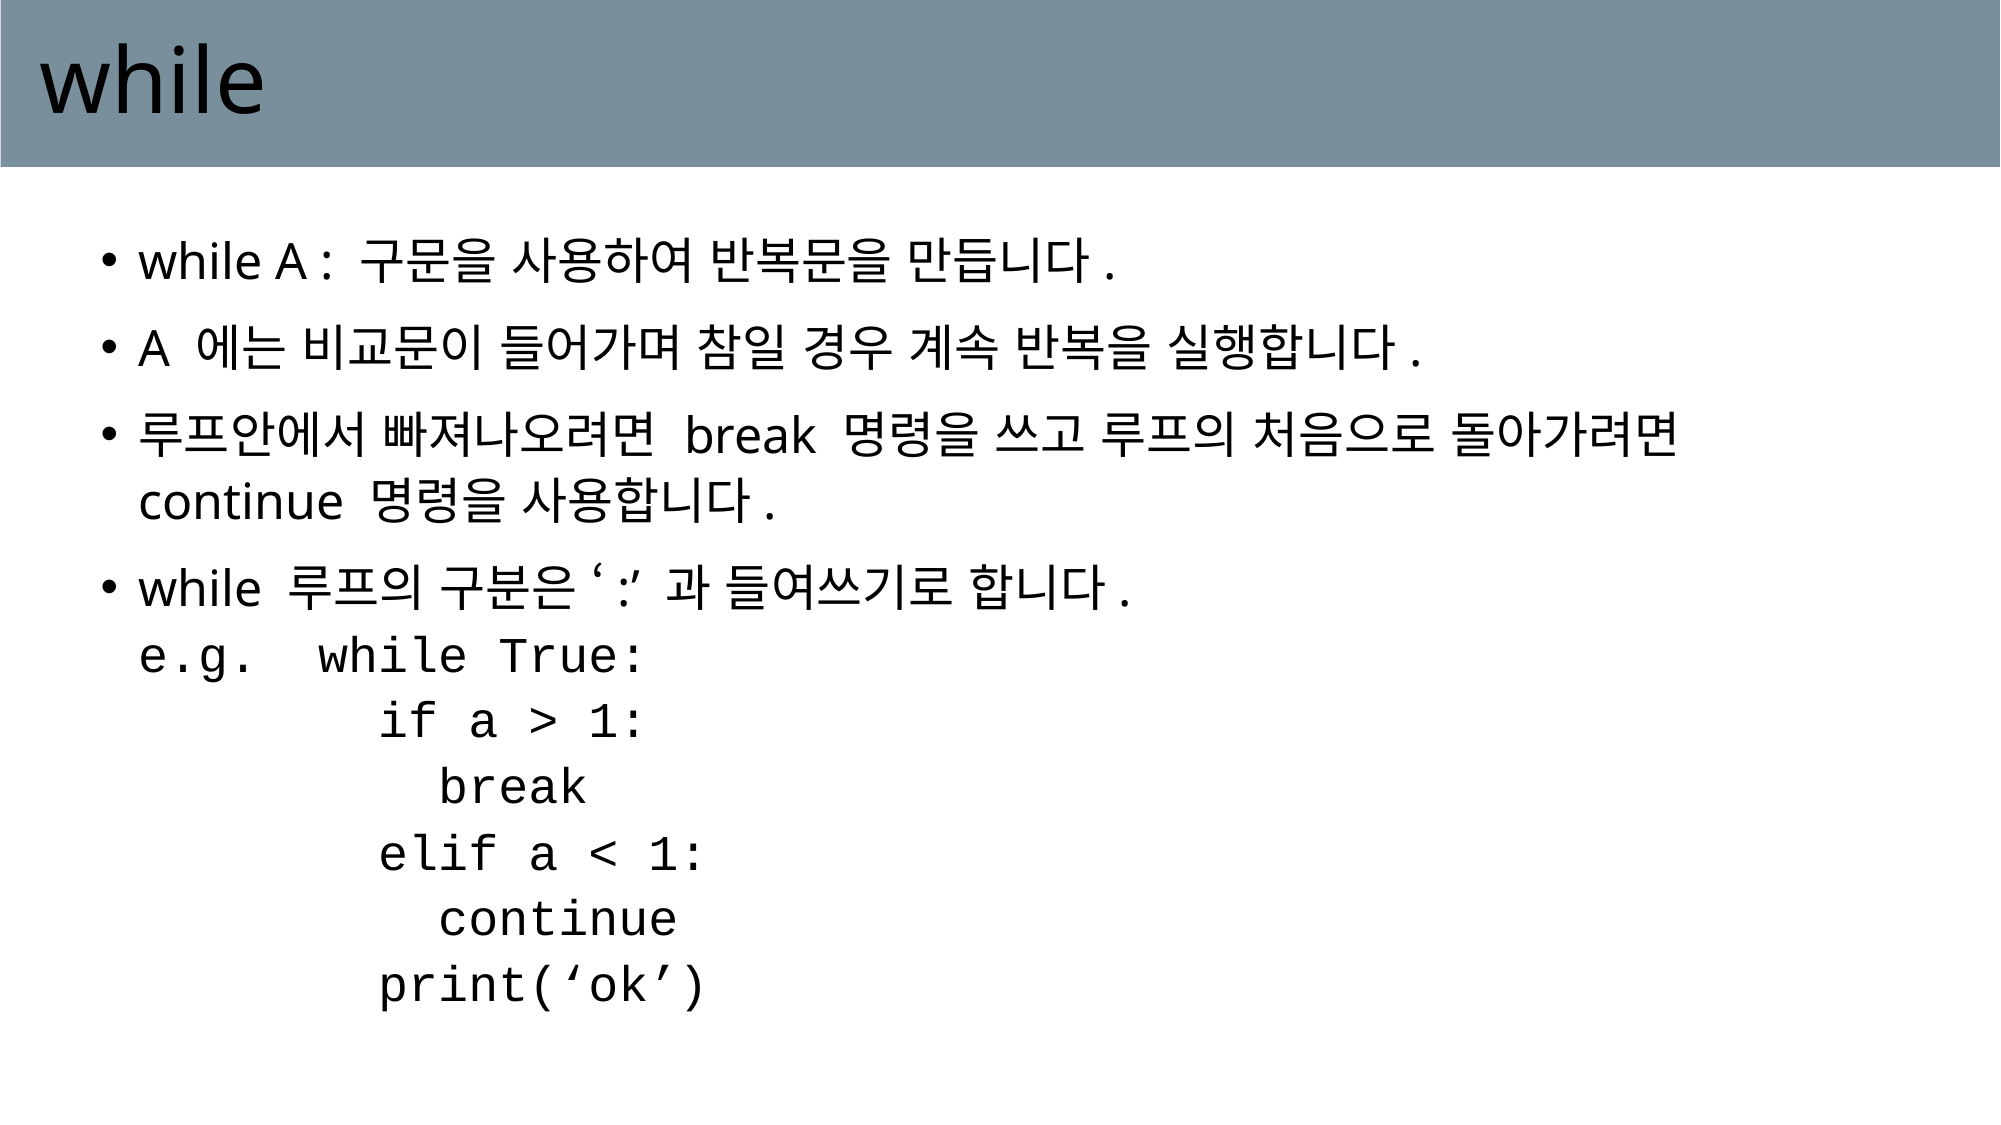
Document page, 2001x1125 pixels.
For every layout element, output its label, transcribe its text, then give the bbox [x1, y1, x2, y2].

title while [0, 0, 2000, 167]
list while A : 구문을 사용하여 반복문을 만듭니다. A 에는 비교문이 들어가며 참일 경우 계속 반복을 실행합니다. 루프안에서 빠져나오려면 break 명령을 쓰고 루프의 처음으로 돌아가려면 continue 명령을 사용합니다. while 루프의 구분은 ‘:’ 과 들여쓰기로 합니다. e.g. while True: if a > 1: break elif a < 1: continue print(‘ok’) [85, 216, 1909, 959]
